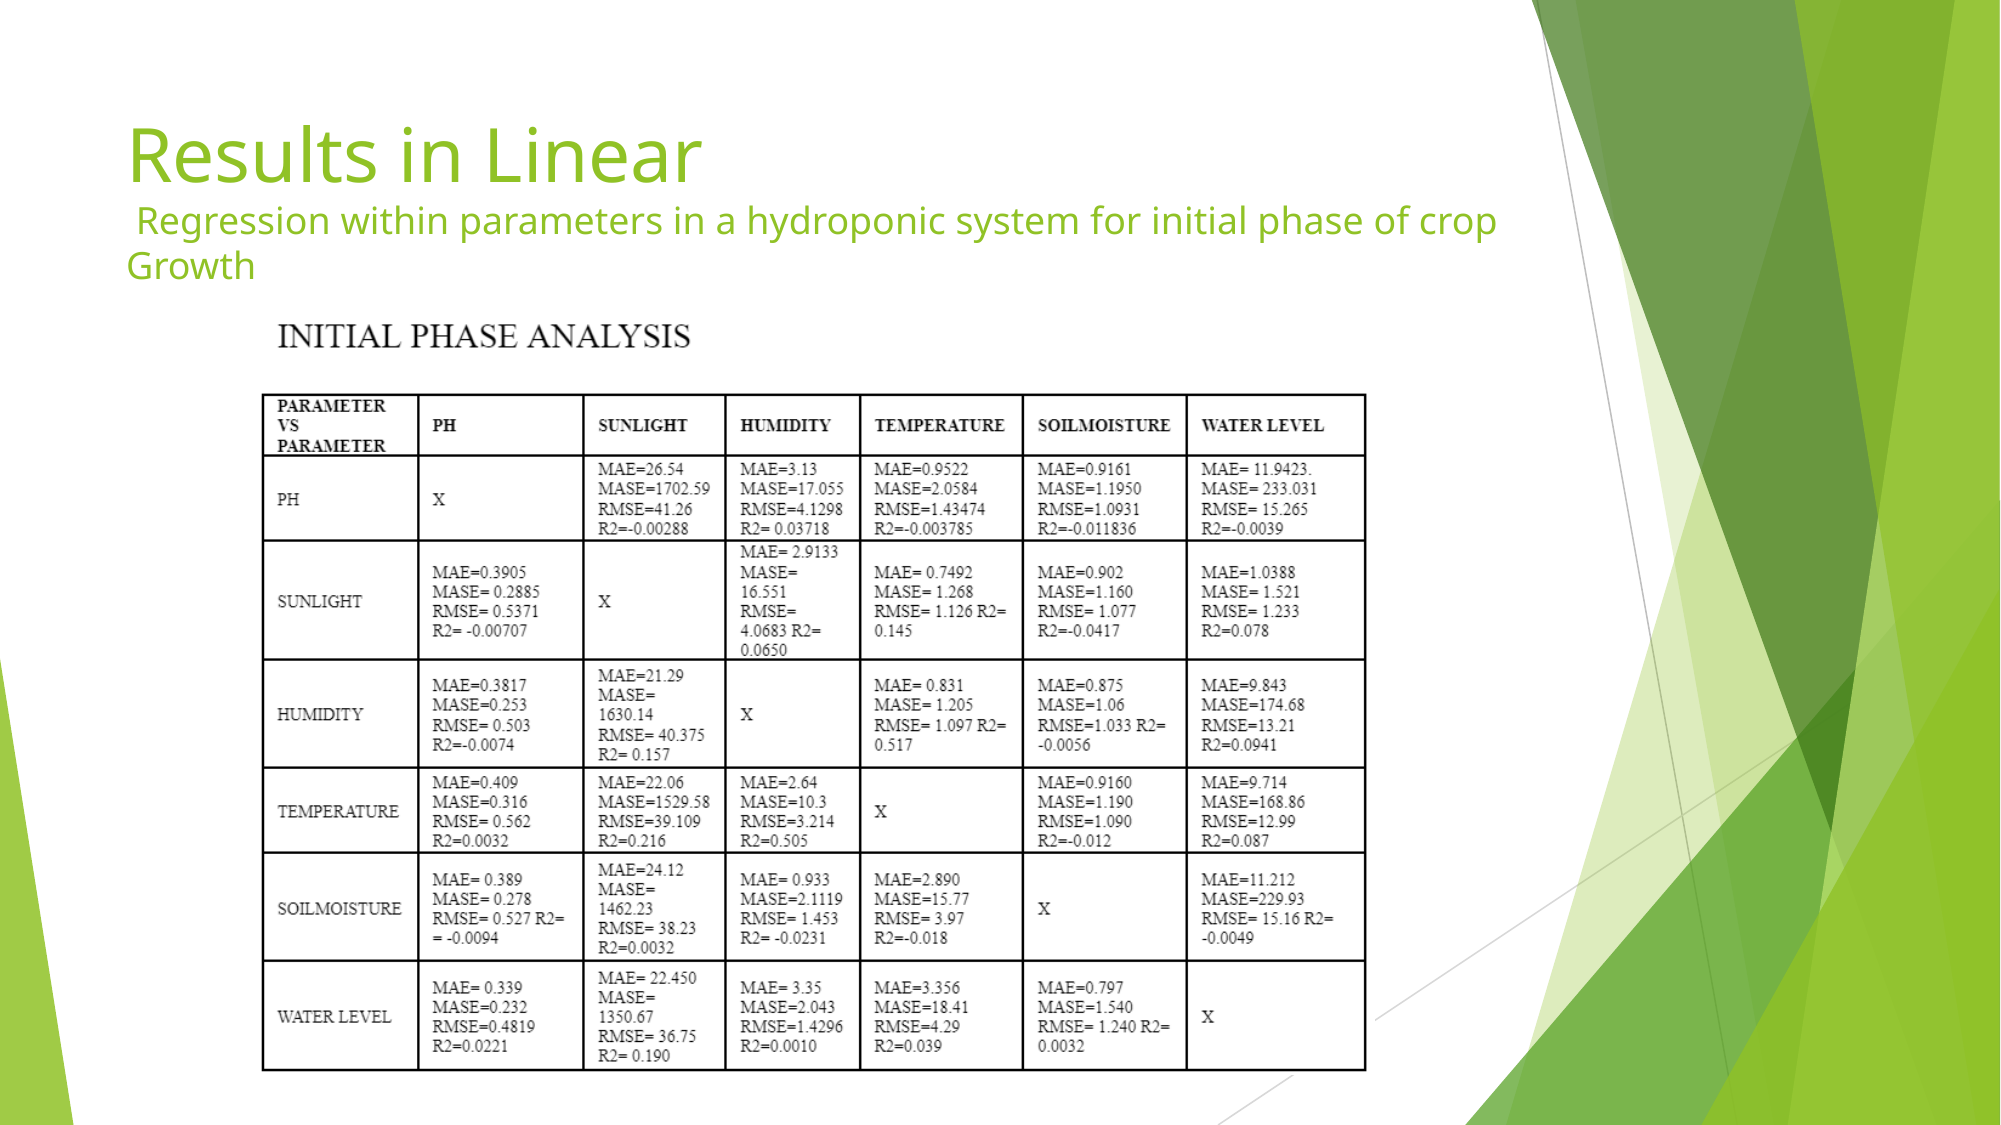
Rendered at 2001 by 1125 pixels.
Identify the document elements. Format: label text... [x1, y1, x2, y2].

picture [257, 316, 1376, 1076]
title Results in Linear Regression within parameters in a hydroponic system for initial phase of crop Growth [111, 99, 1522, 317]
